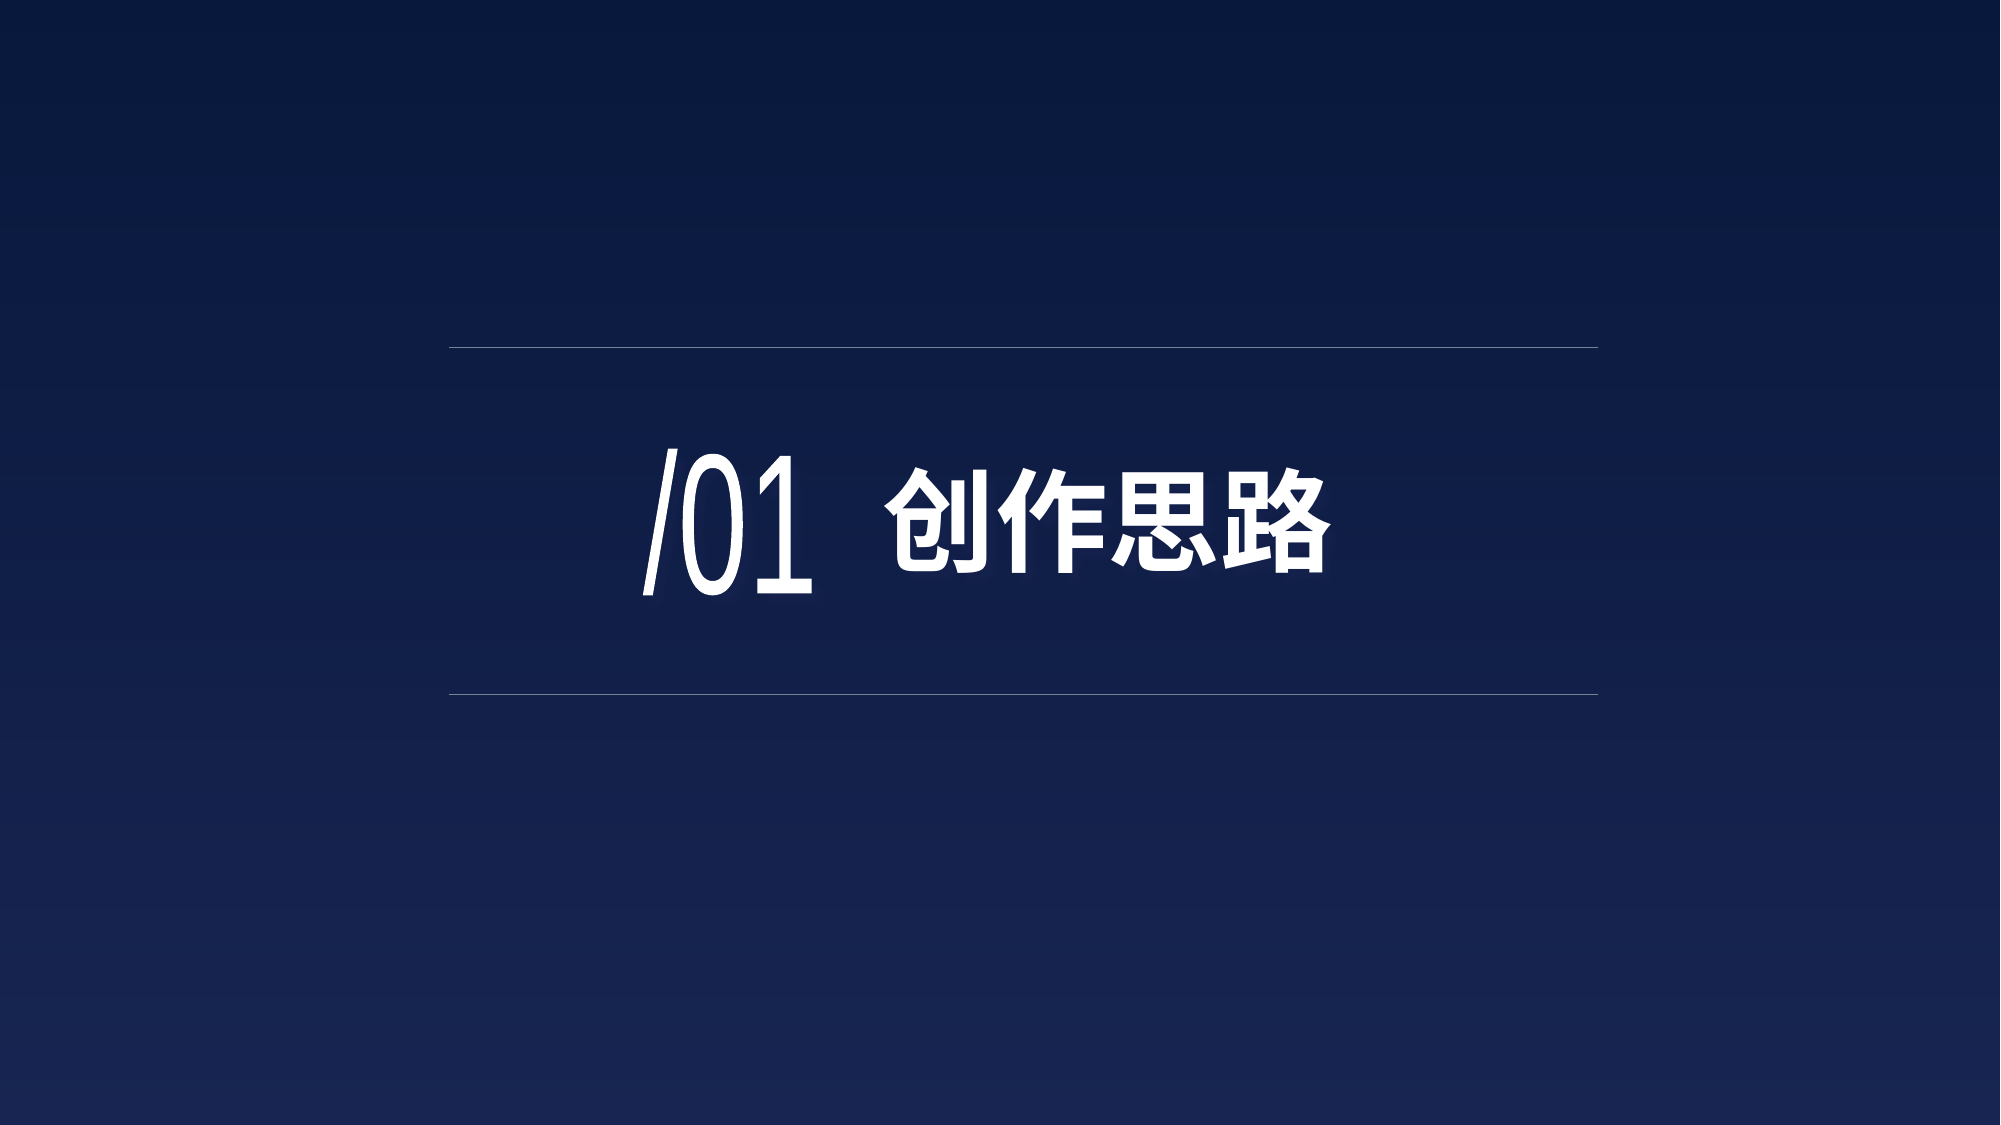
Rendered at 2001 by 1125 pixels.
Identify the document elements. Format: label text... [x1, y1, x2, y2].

title 创作思路 [867, 448, 1757, 596]
